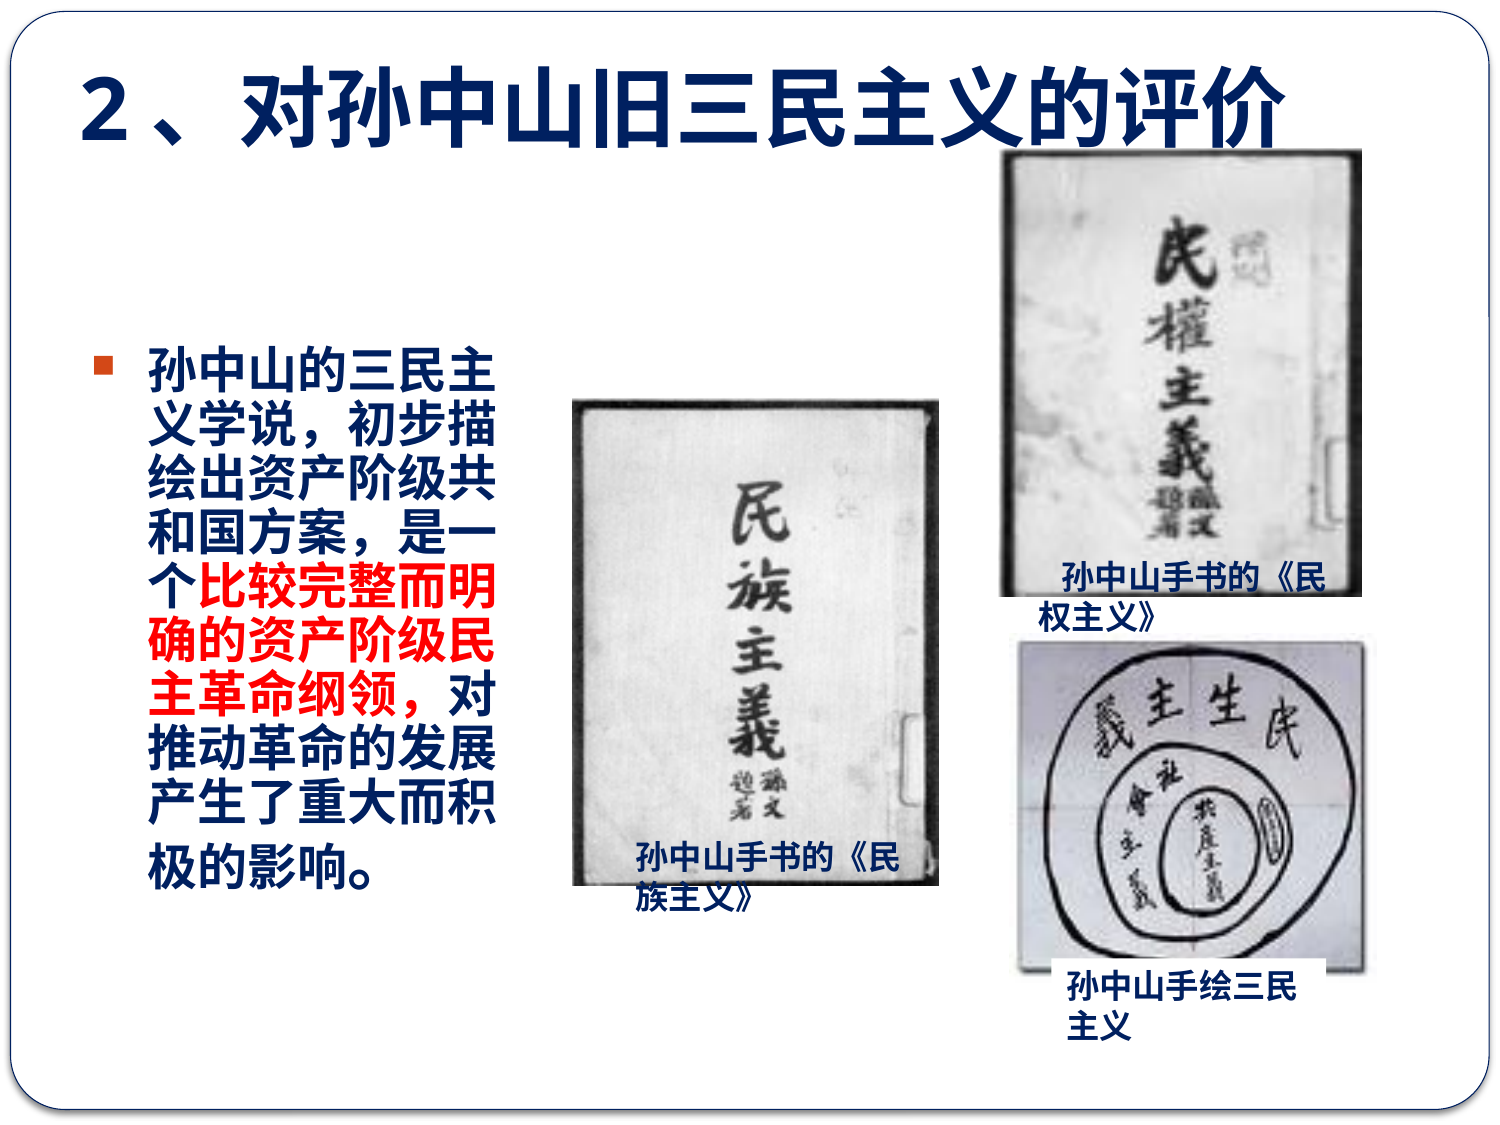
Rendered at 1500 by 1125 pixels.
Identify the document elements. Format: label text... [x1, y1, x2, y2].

text_box 孙中山的三民主义学说，初步描绘出资产阶级共和国方案，是一个比较完整而明确的资产阶级民主革命纲领，对推动革命的发展产生了重大而积极的影响。 [76, 338, 538, 985]
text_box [997, 148, 1371, 647]
text_box 2、对孙中山旧三民主义的评价 [64, 45, 1425, 197]
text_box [572, 396, 940, 925]
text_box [1009, 633, 1377, 1055]
